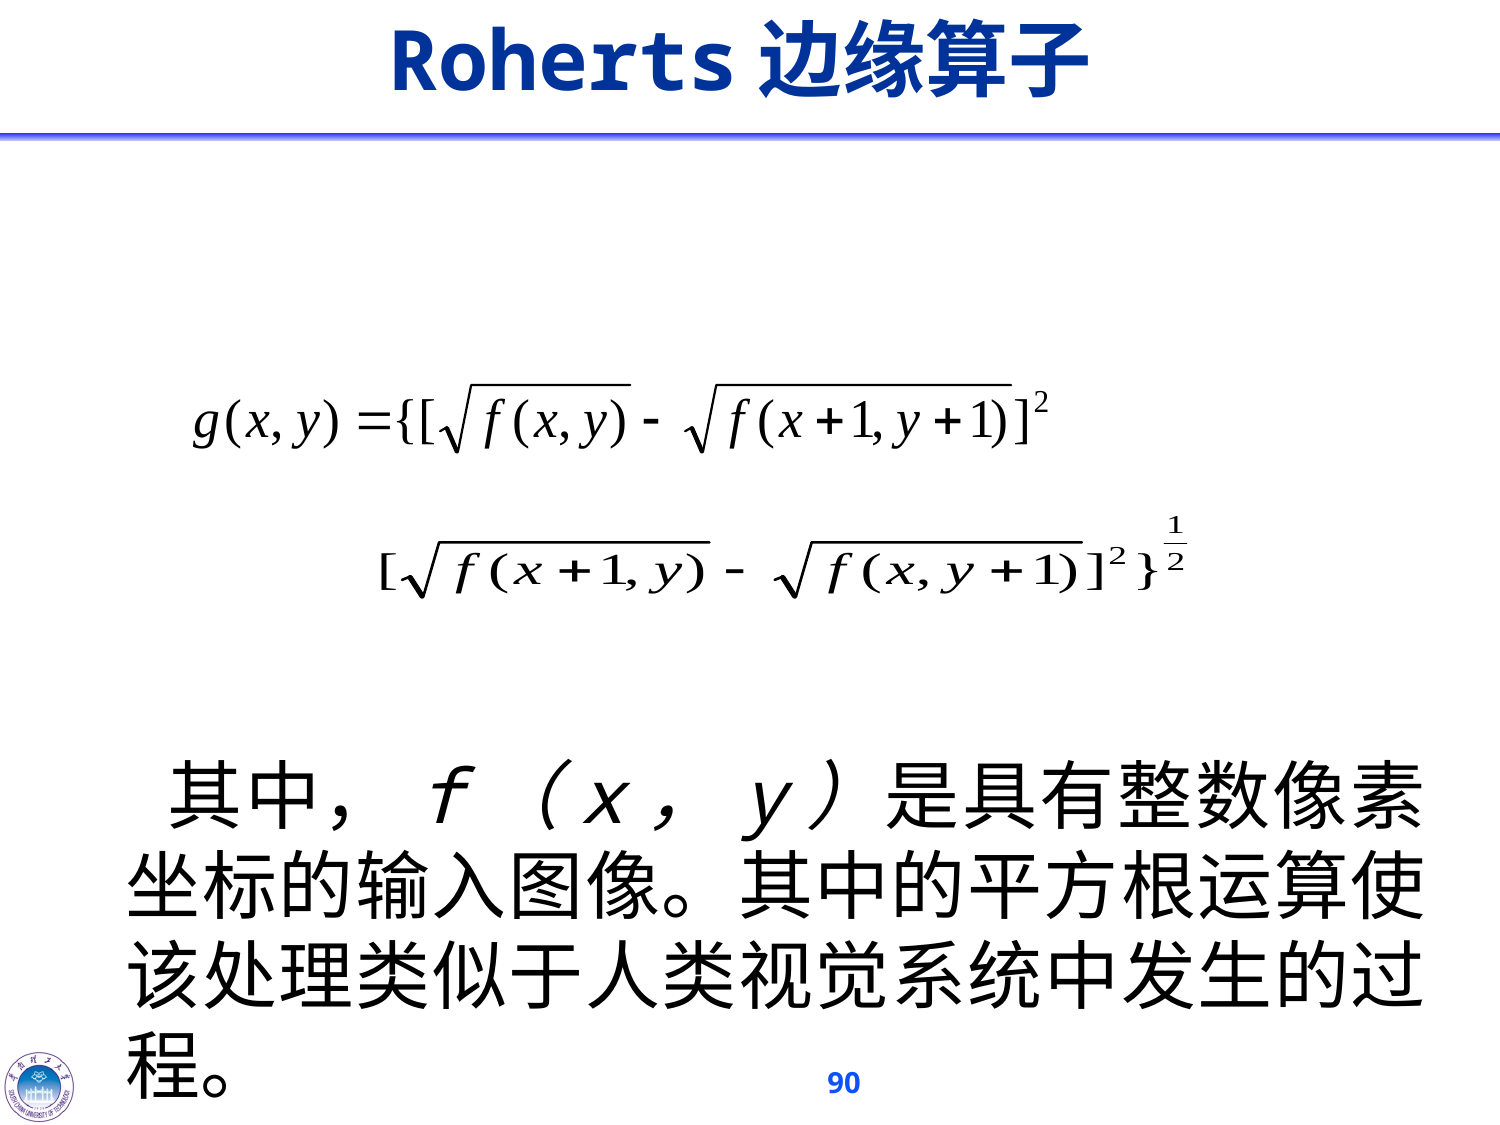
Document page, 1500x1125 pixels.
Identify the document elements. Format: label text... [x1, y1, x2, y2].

title Roherts边缘算子 [0, 9, 1500, 117]
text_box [182, 373, 1058, 465]
picture [3, 1051, 75, 1123]
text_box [371, 503, 1200, 607]
list 其中，f（x，y）是具有整数像素坐标的输入图像。其中的平方根运算使该处理类似于人类视觉系统中发生的过程。 [73, 177, 1442, 1053]
